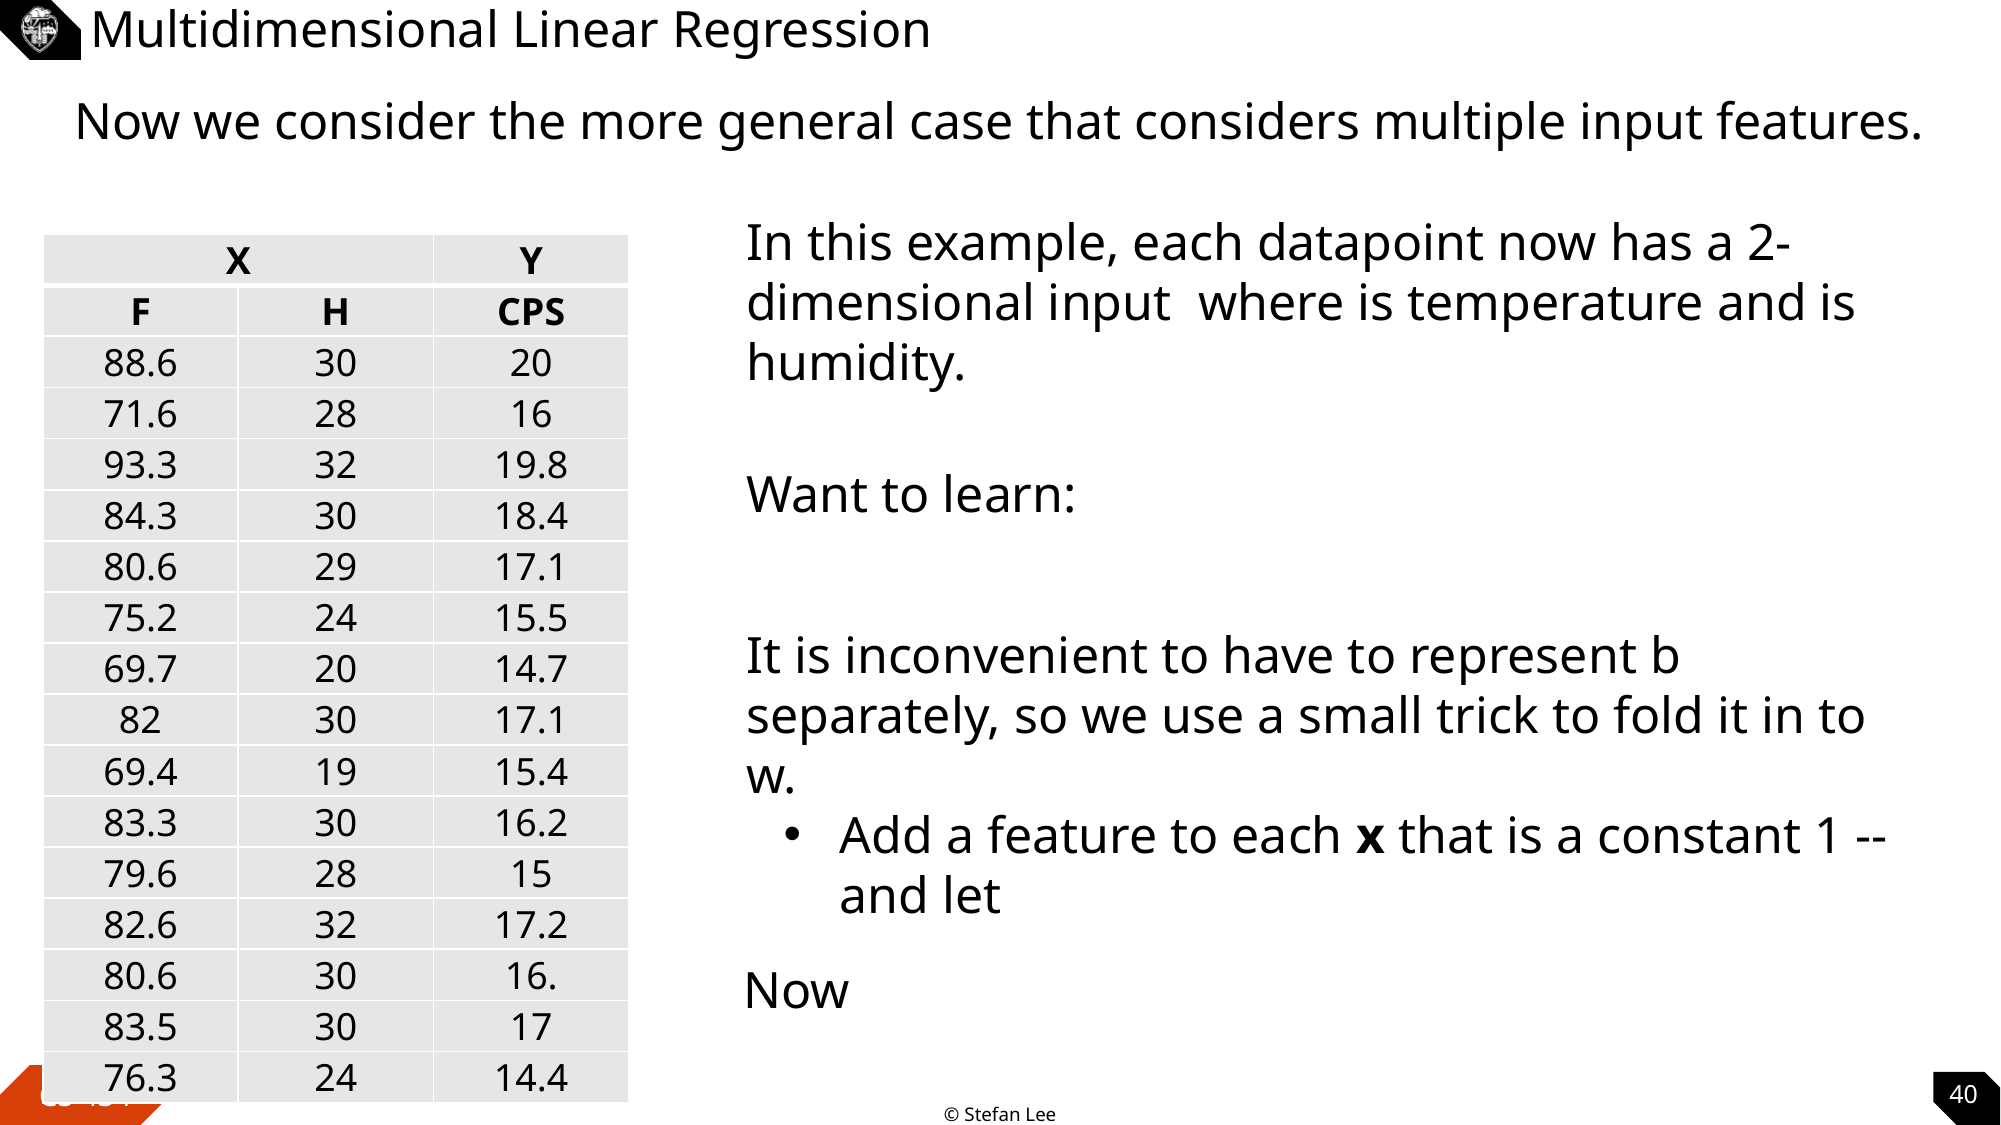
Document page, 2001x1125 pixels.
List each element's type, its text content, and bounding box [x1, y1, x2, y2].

table_cell 16. [434, 950, 628, 1000]
text_box Now we consider the more general case that considers multiple input features. [52, 81, 1948, 157]
table_cell 30 [239, 1001, 433, 1051]
table_cell 32 [239, 439, 433, 489]
table_cell 16.2 [434, 797, 628, 846]
table_cell 76.3 [44, 1052, 237, 1102]
table_cell 28 [239, 848, 433, 897]
table_cell 20 [434, 337, 628, 387]
table_header X [44, 235, 433, 283]
table_cell 88.6 [44, 337, 237, 387]
table_cell 84.3 [44, 491, 237, 540]
table_cell 80.6 [44, 542, 237, 591]
table_cell 20 [239, 644, 433, 693]
table_cell 30 [239, 337, 433, 387]
table_cell 16 [434, 388, 628, 438]
table_cell 30 [239, 695, 433, 744]
table_cell 79.6 [44, 848, 237, 897]
table_cell 19.8 [434, 439, 628, 489]
table_cell 82 [44, 695, 237, 744]
table_cell 30 [239, 950, 433, 1000]
table_cell 80.6 [44, 950, 237, 1000]
table_cell 14.7 [434, 644, 628, 693]
table_cell CPS [434, 288, 628, 335]
table_cell 15.5 [434, 593, 628, 642]
table_cell H [239, 288, 433, 335]
table_cell 71.6 [44, 388, 237, 438]
table_cell 69.7 [44, 644, 237, 693]
table_cell 18.4 [434, 491, 628, 540]
table_cell 15 [434, 848, 628, 897]
table_cell 29 [239, 542, 433, 591]
table_cell 93.3 [44, 439, 237, 489]
table_cell 30 [239, 491, 433, 540]
table_cell 28 [239, 388, 433, 438]
table_cell 69.4 [44, 746, 237, 795]
title Multidimensional Linear Regression [0, 1, 1699, 61]
table_cell 32 [239, 899, 433, 948]
table_cell 17.1 [434, 695, 628, 744]
table_cell 17 [434, 1001, 628, 1051]
table_cell 83.5 [44, 1001, 237, 1051]
table_cell 83.3 [44, 797, 237, 846]
table_cell 17.1 [434, 542, 628, 591]
table_cell 30 [239, 797, 433, 846]
table_cell 24 [239, 1052, 433, 1102]
table_cell 24 [239, 593, 433, 642]
table_cell 19 [239, 746, 433, 795]
table_cell F [44, 288, 237, 335]
table_cell 17.2 [434, 899, 628, 948]
table_header Y [434, 235, 628, 283]
table_cell 82.6 [44, 899, 237, 948]
slide_number 40 [1933, 1071, 1994, 1119]
table_cell 75.2 [44, 593, 237, 642]
table_cell 15.4 [434, 746, 628, 795]
table_cell 14.4 [434, 1052, 628, 1102]
